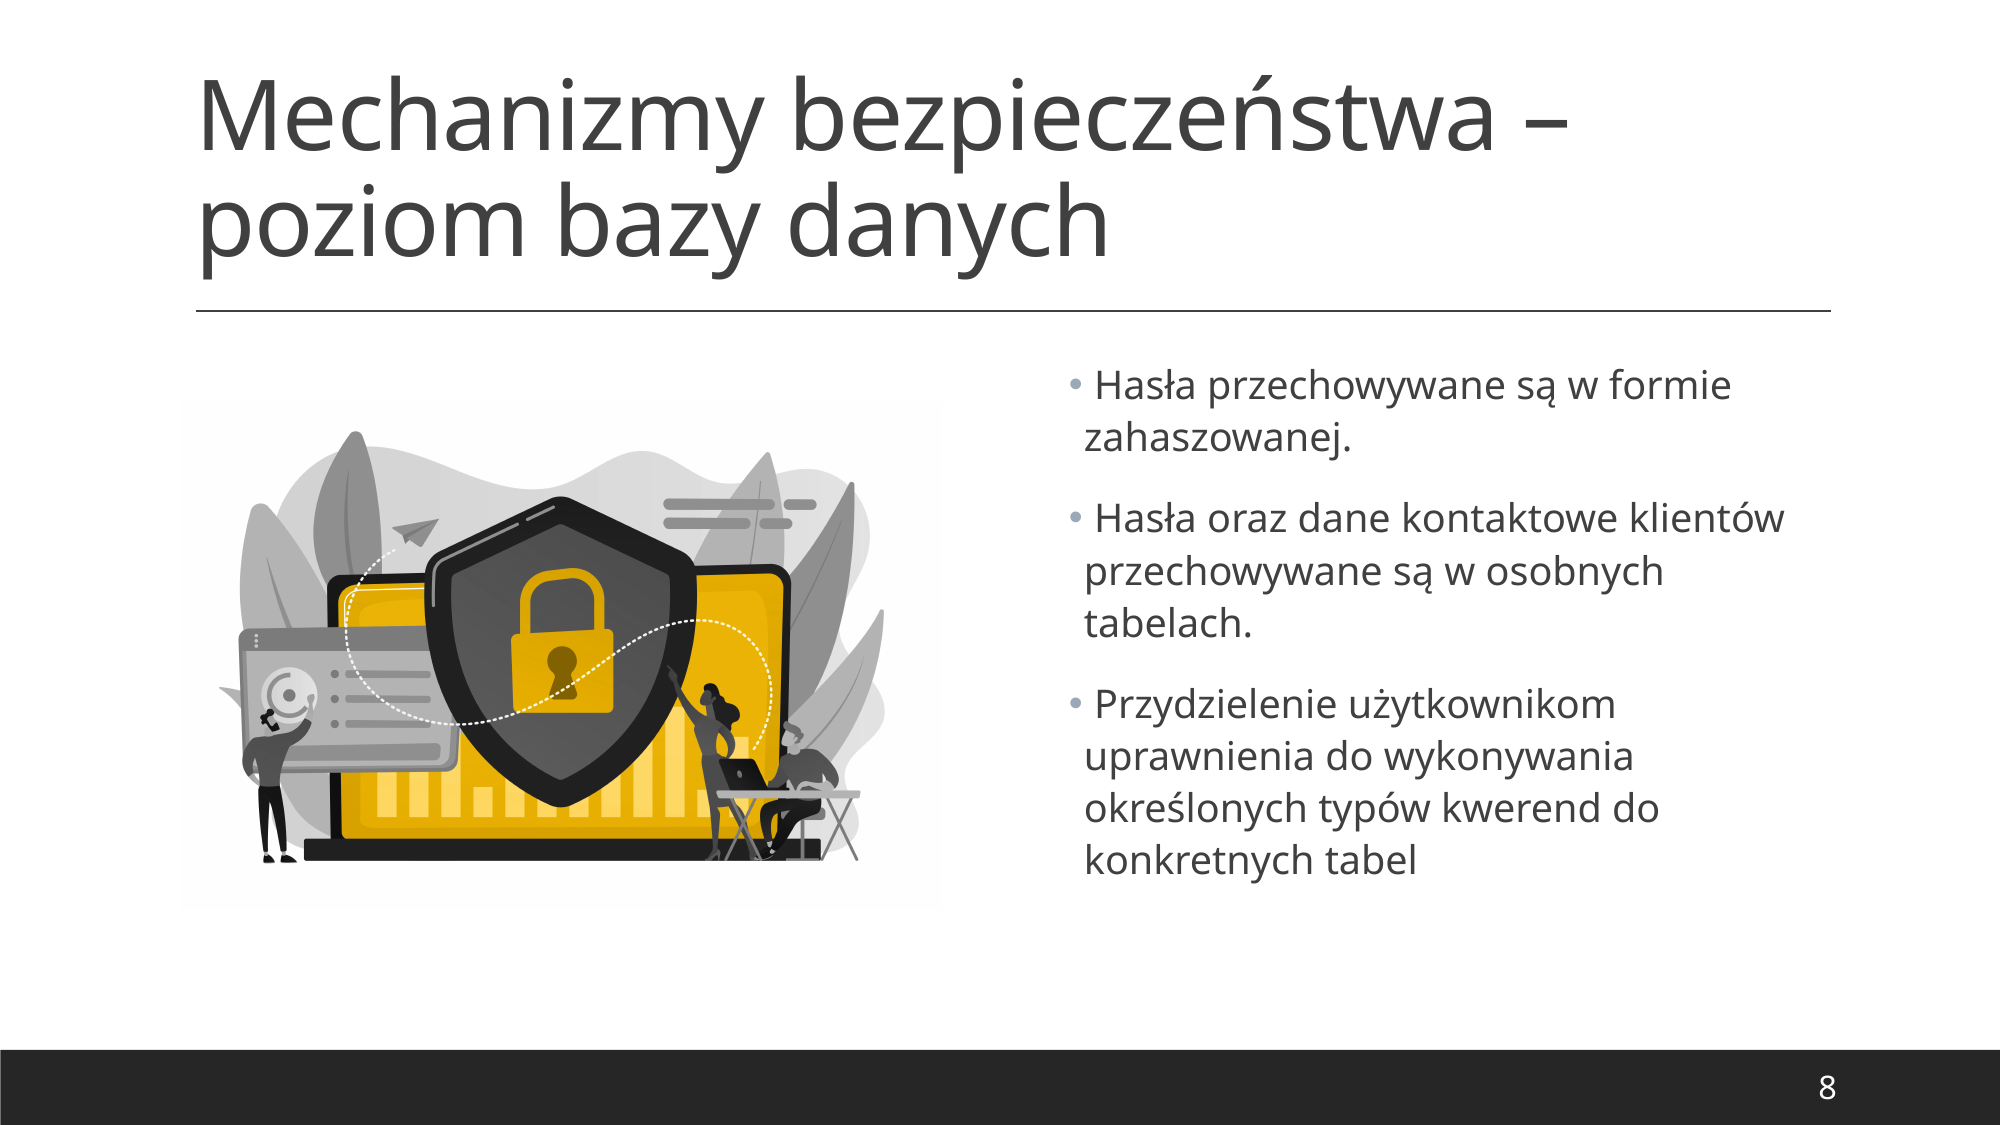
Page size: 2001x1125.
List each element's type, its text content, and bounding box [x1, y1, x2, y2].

title Mechanizmy bezpieczeństwa – poziom bazy danych [180, 47, 1830, 285]
slide_number 8 [1803, 1059, 1932, 1119]
list Hasła przechowywane są w formie zahaszowanej. Hasła oraz dane kontaktowe klientów przechowywane są w osobnych tabelach. Przydzielenie użytkownikom uprawnienia do wykonywania określonych typów kwerend do konkretnych tabel [1068, 347, 1830, 963]
picture [179, 400, 942, 910]
